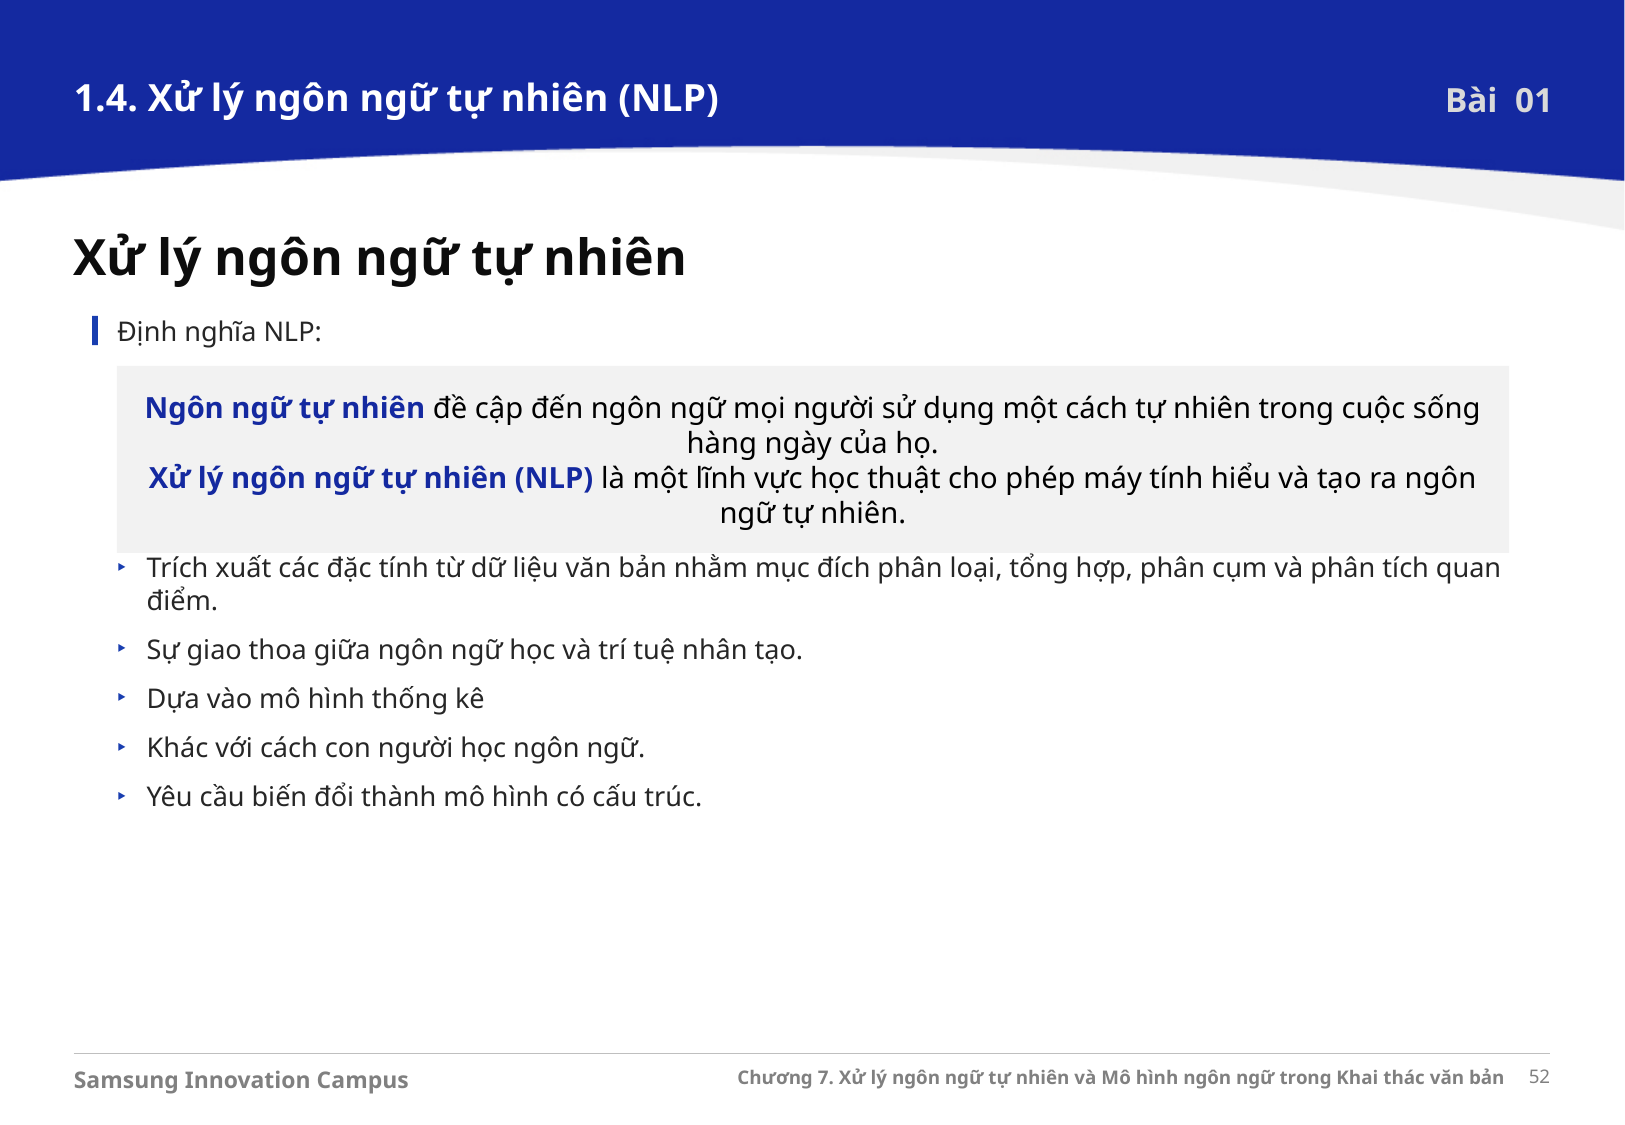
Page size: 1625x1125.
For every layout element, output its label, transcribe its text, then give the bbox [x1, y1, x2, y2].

text_box Ngôn ngữ tự nhiên đề cập đến ngôn ngữ mọi người sử dụng một cách tự nhiên trong cuộc sống hàng ngày của họ. Xử lý ngôn ngữ tự nhiên (NLP) là một lĩnh vực học thuật cho phép máy tính hiểu và tạo ra ngôn ngữ tự nhiên. [116, 365, 1510, 538]
picture [0, 0, 1625, 1125]
text_box Trích xuất các đặc tính từ dữ liệu văn bản nhằm mục đích phân loại, tổng hợp, phân cụm và phân tích quan điểm. Sự giao thoa giữa ngôn ngữ học và trí tuệ nhân tạo.​ Dựa vào mô hình thống kê Khác với cách con người học ngôn ngữ.​ Yêu cầu biến đổi thành mô hình có cấu trúc. ​ [116, 538, 1534, 825]
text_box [92, 313, 1533, 347]
text_box Xử lý ngôn ngữ tự nhiên [73, 224, 1552, 287]
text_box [73, 73, 1554, 120]
